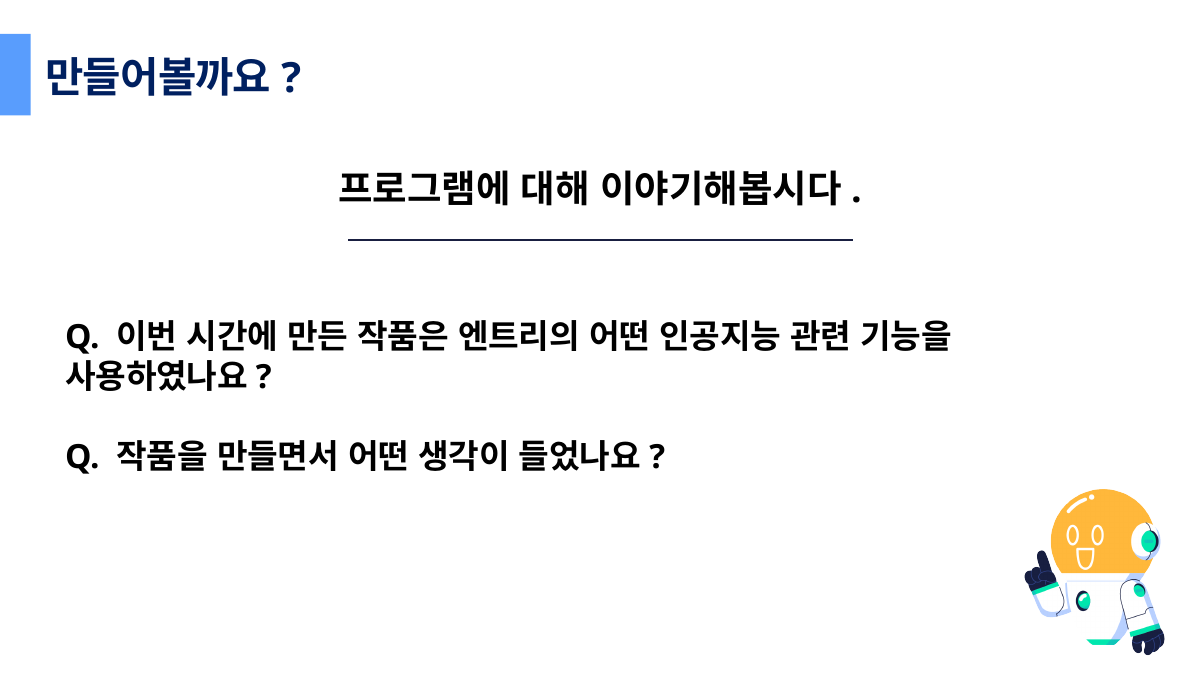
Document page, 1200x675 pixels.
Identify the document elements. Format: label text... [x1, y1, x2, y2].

text_box Q. 이번 시간에 만든 작품은 엔트리의 어떤 인공지능 관련 기능을 사용하였나요? Q. 작품을 만들면서 어떤 생각이 들었나요? [50, 308, 1150, 523]
text_box 프로그램에 대해 이야기해봅시다. [300, 157, 900, 218]
text_box 만들어볼까요? [32, 43, 385, 109]
text_box [0, 33, 32, 116]
picture [1010, 480, 1195, 664]
